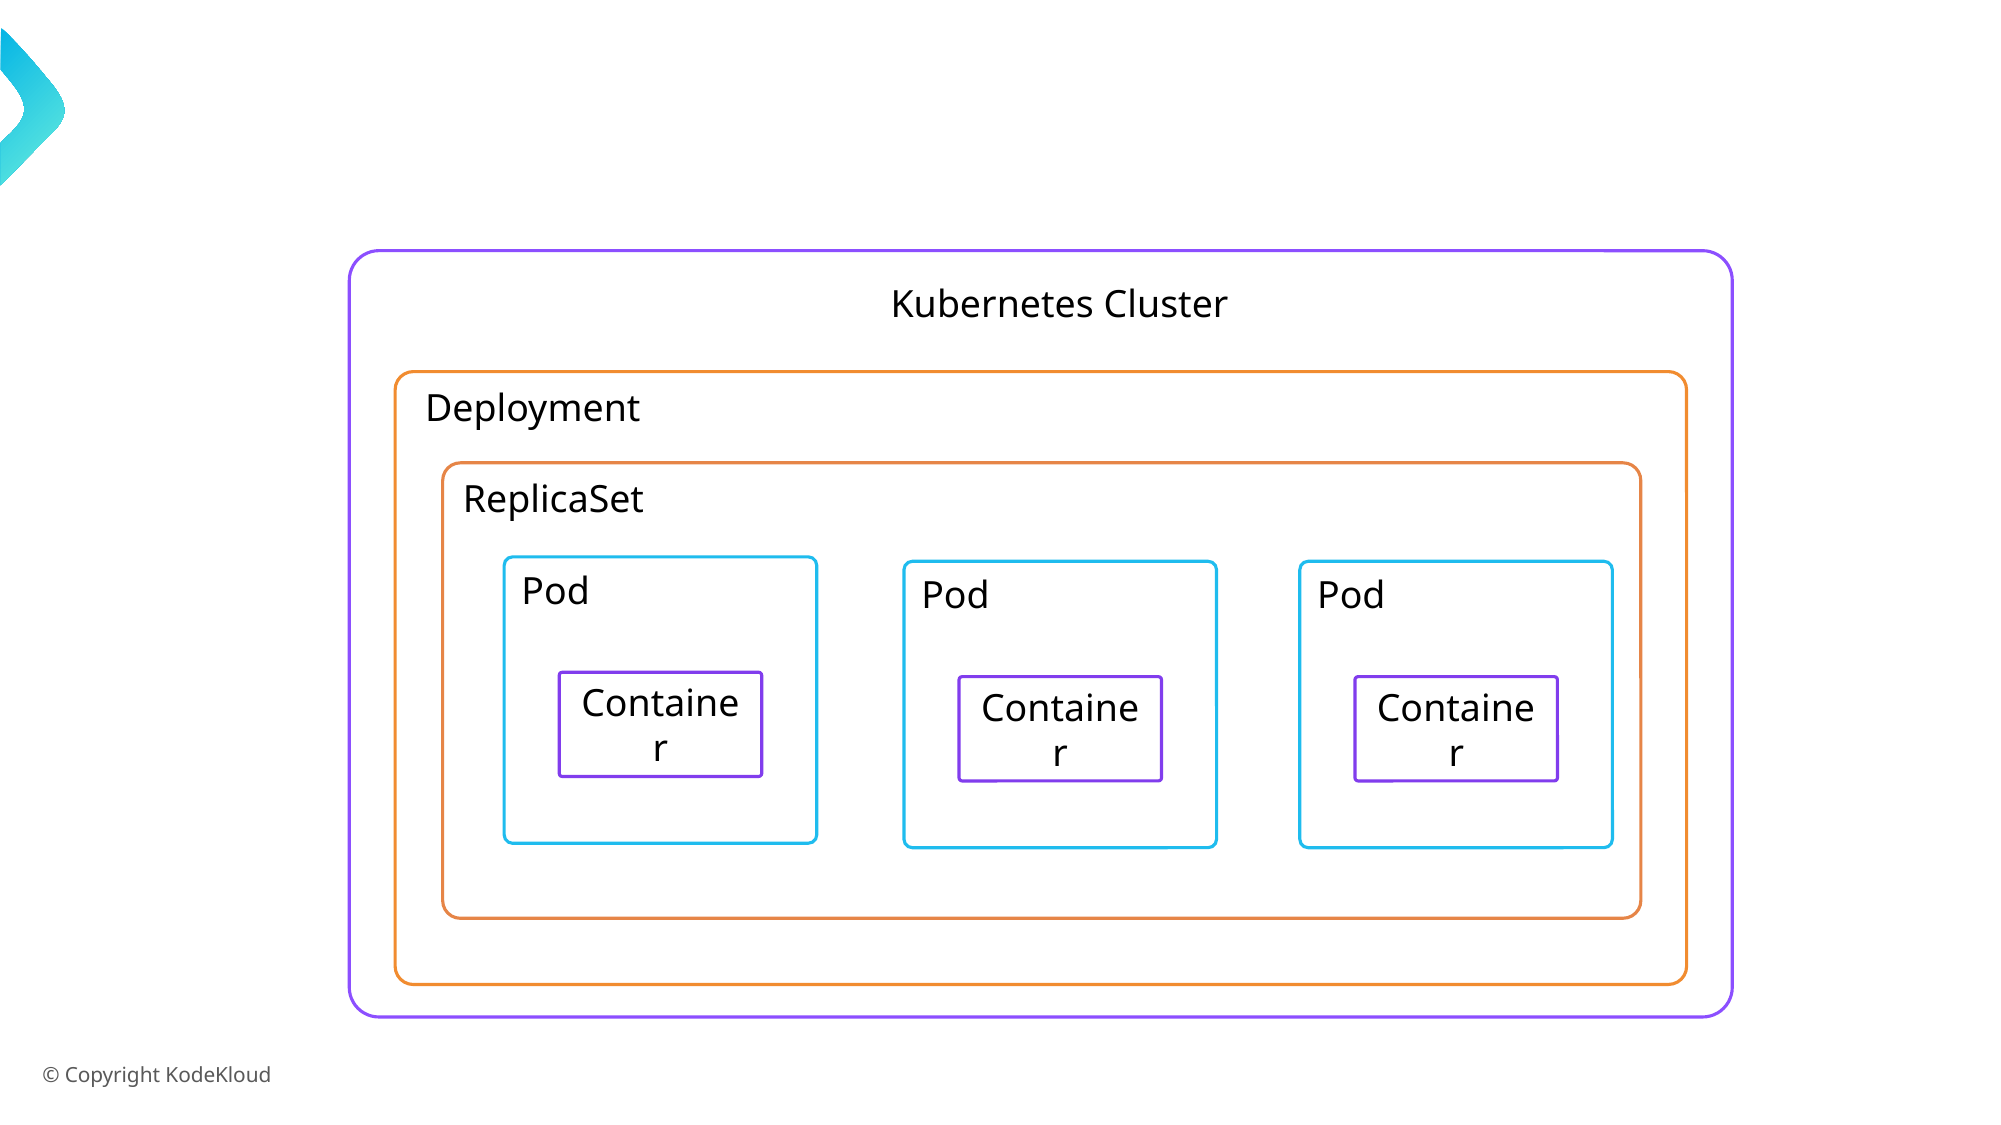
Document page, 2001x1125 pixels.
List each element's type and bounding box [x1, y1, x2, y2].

text_box [349, 250, 1762, 1017]
